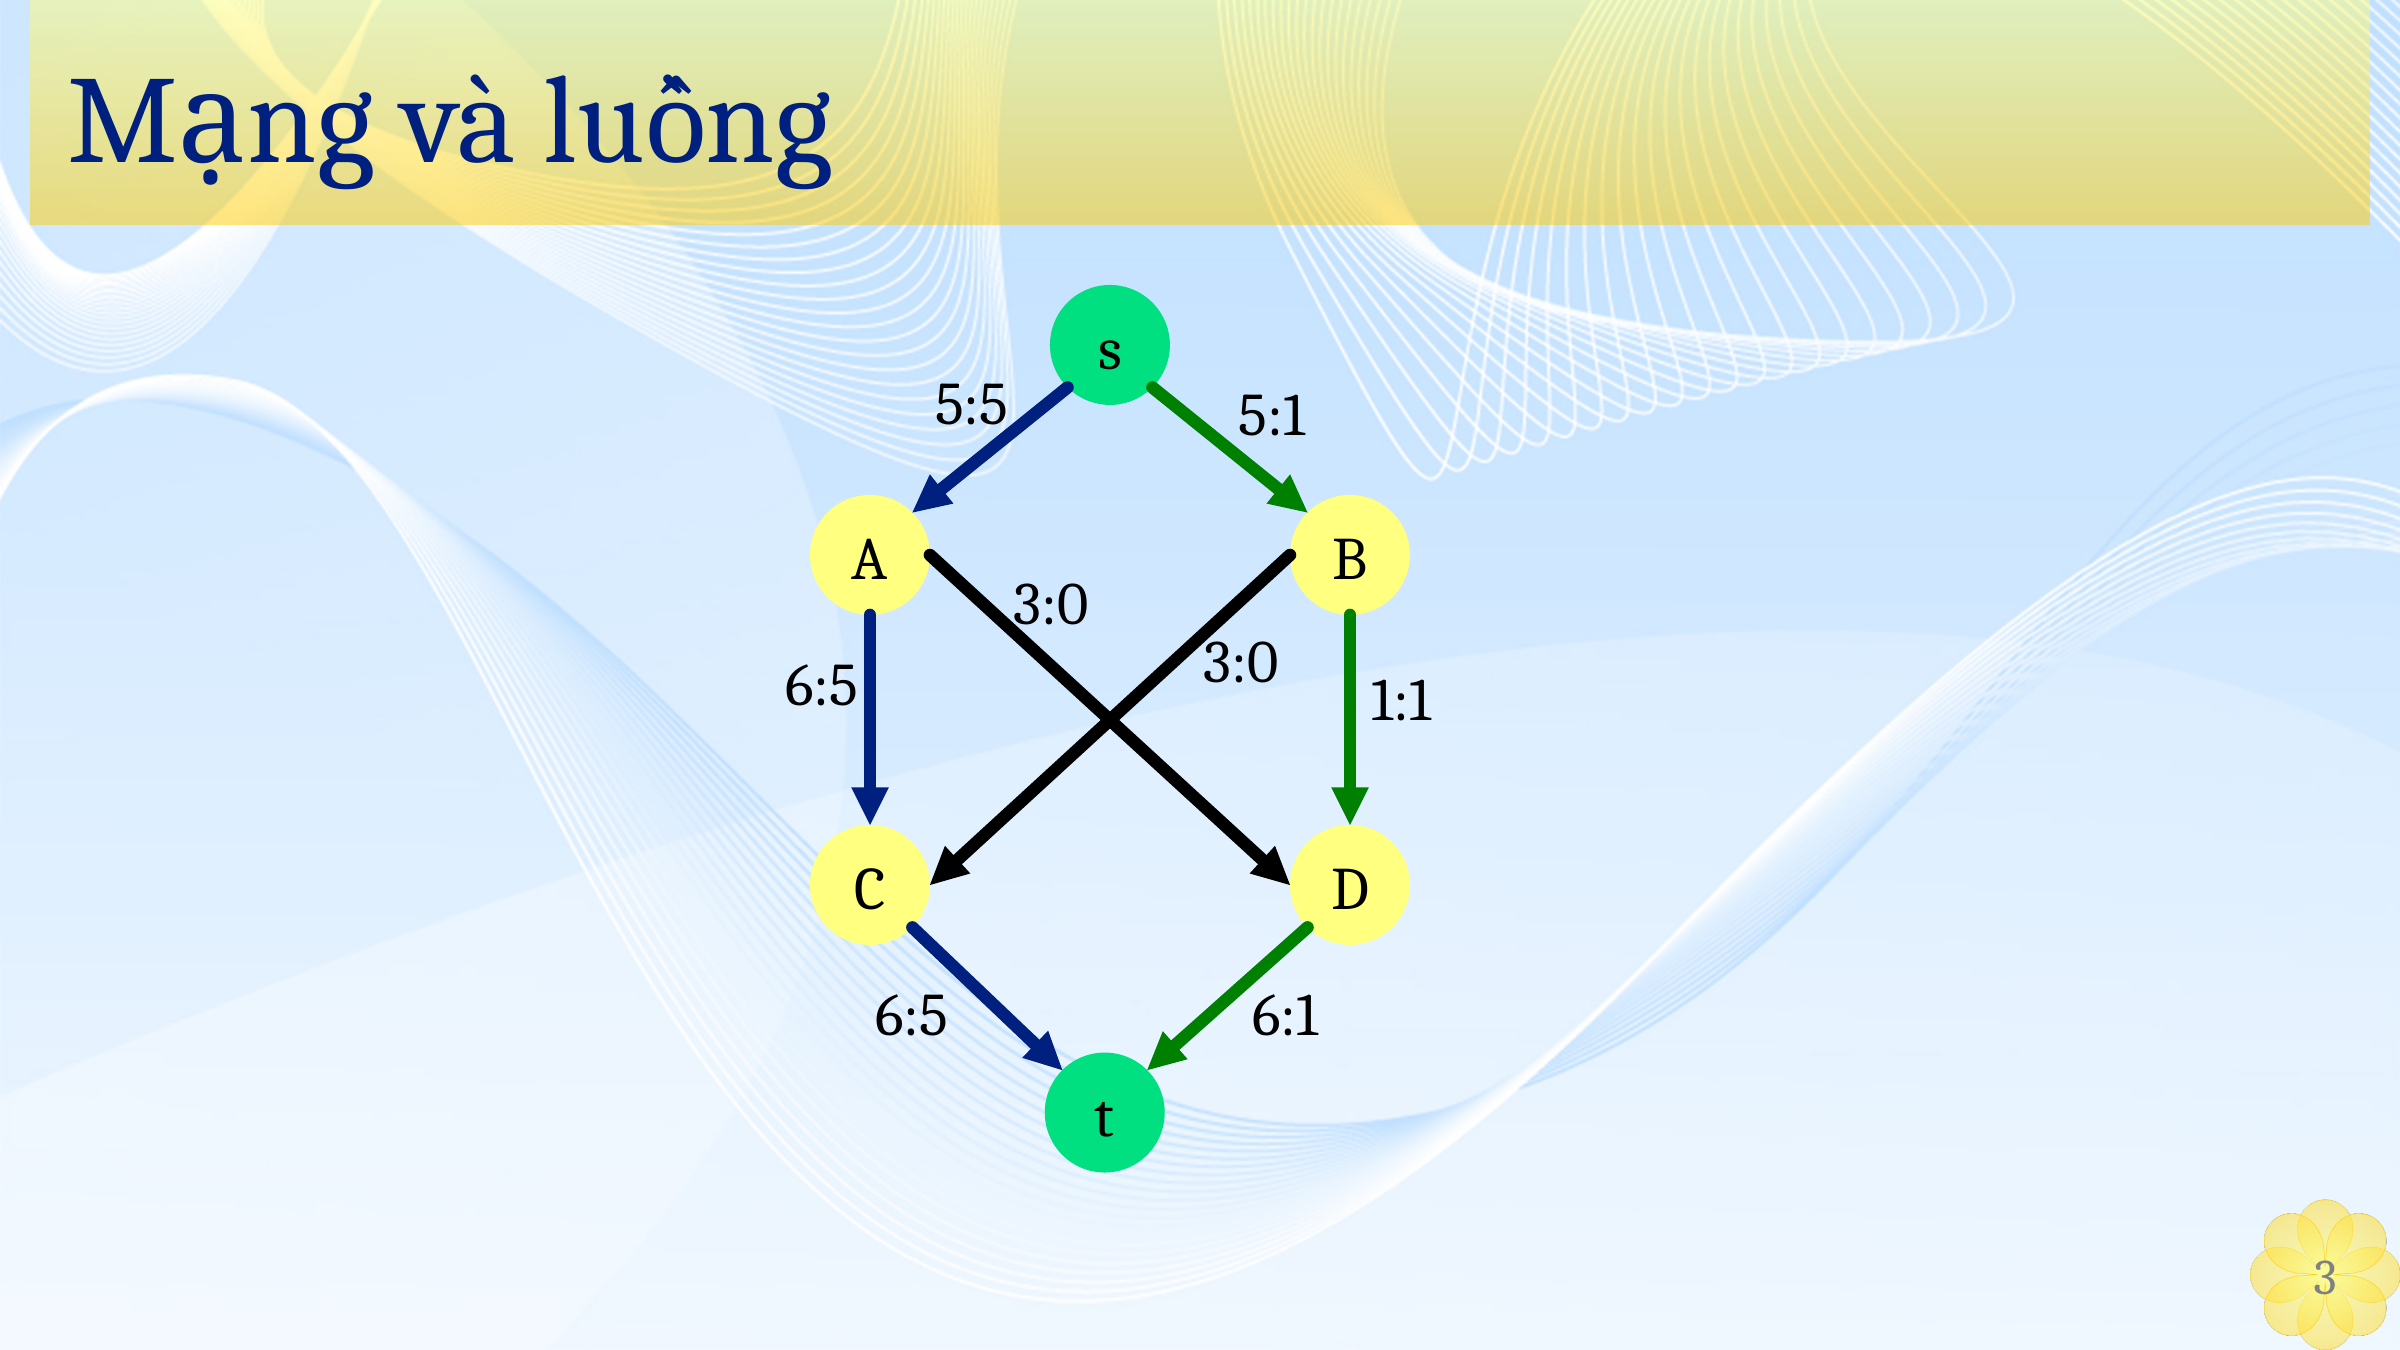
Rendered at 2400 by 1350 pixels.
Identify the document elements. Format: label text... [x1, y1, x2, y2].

picture [0, 0, 2400, 1350]
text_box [809, 284, 1411, 1173]
text_box 6:5 [783, 643, 804, 720]
text_box 1:1 [1416, 658, 1434, 735]
slide_number 3 [2250, 1199, 2400, 1350]
title Mạng và luồng [30, 0, 2370, 225]
